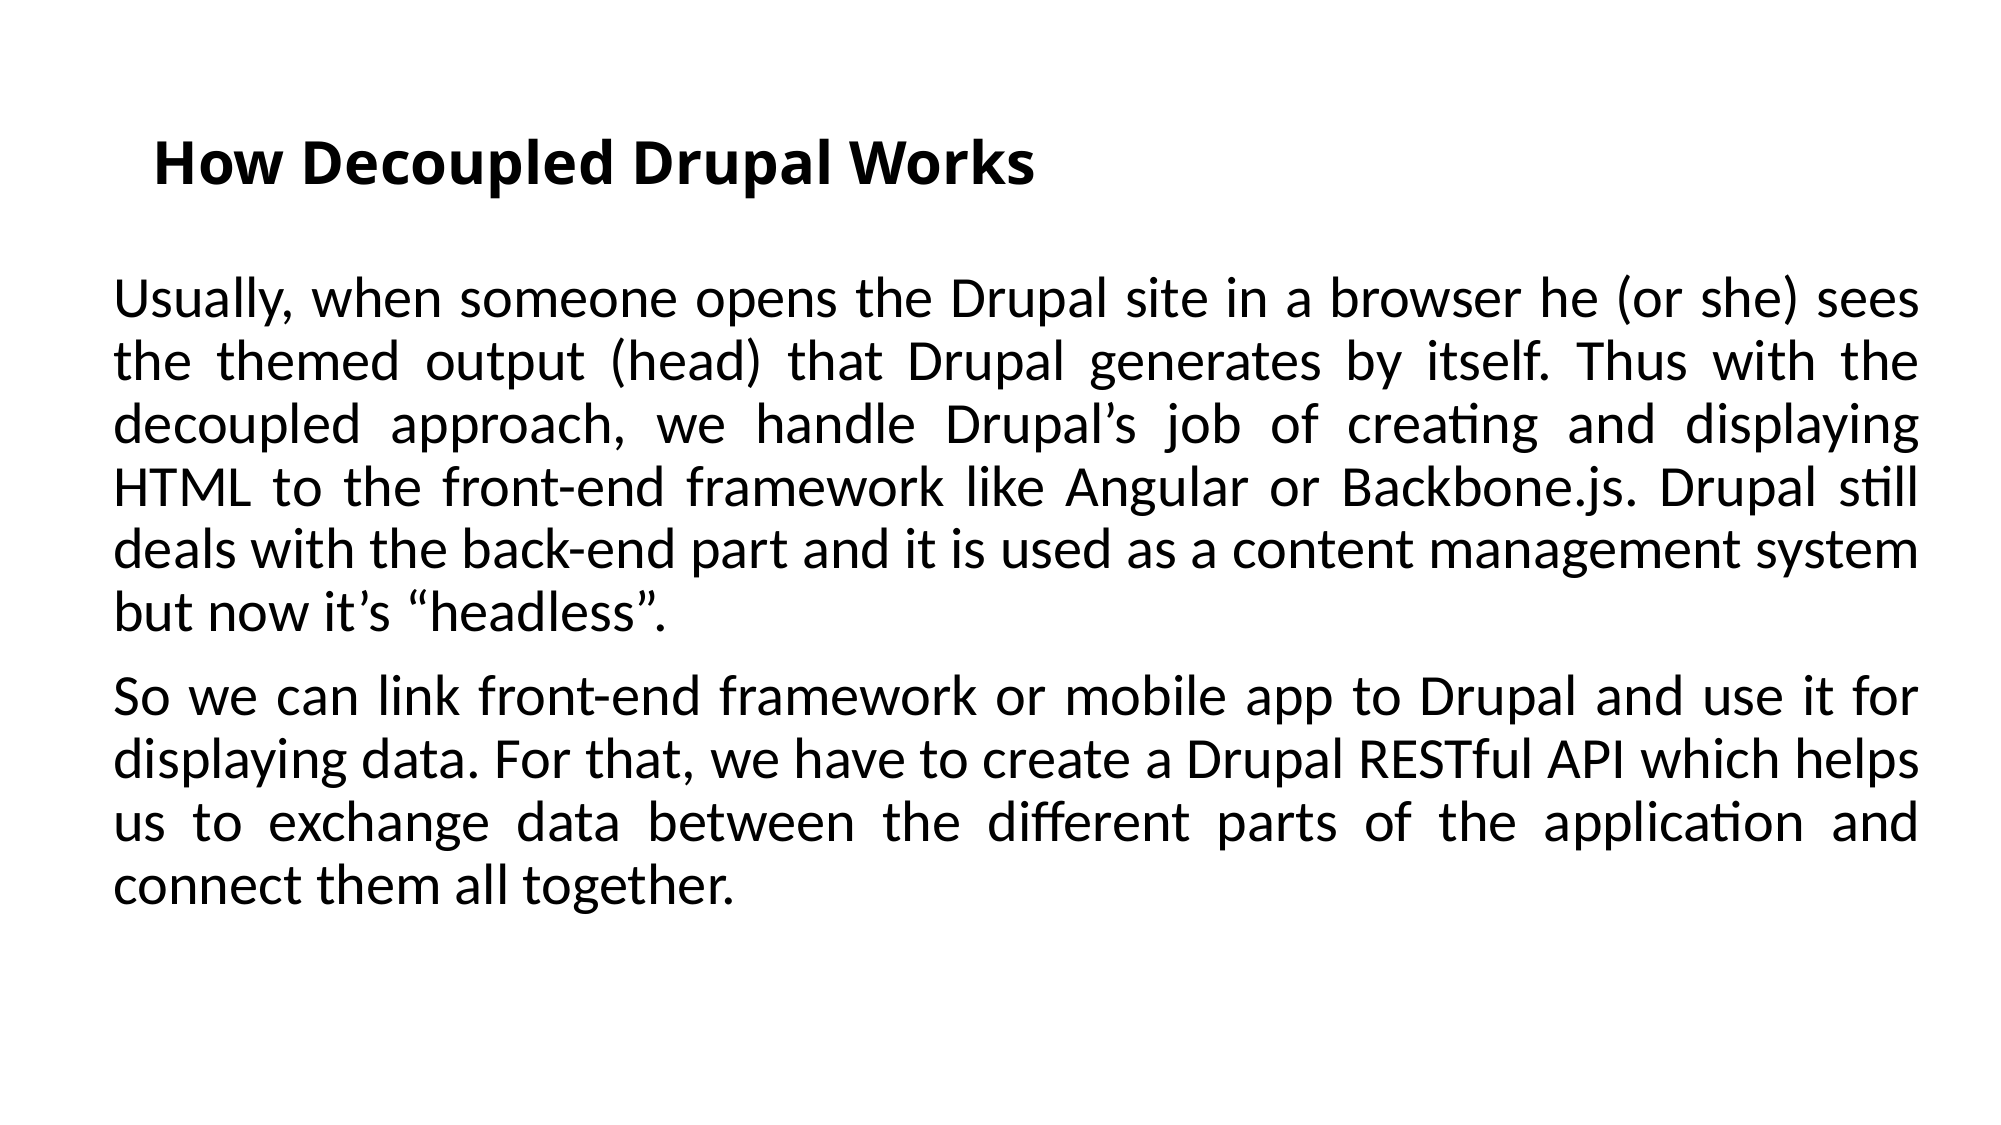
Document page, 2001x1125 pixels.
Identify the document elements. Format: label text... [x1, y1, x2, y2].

title How Decoupled Drupal Works [137, 59, 1863, 259]
list Usually, when someone opens the Drupal site in a browser he (or she) sees the themed output (head) that Drupal generates by itself. Thus with the decoupled approach, we handle Drupal’s job of creating and displaying HTML to the front-end framework like Angular or Backbone.js. Drupal still deals with the back-end part and it is used as a content management system but now it’s “headless”. So we can link front-end framework or mobile app to Drupal and use it for displaying data. For that, we have to create a Drupal RESTful API which helps us to exchange data between the different parts of the application and connect them all together. [98, 259, 1935, 1070]
